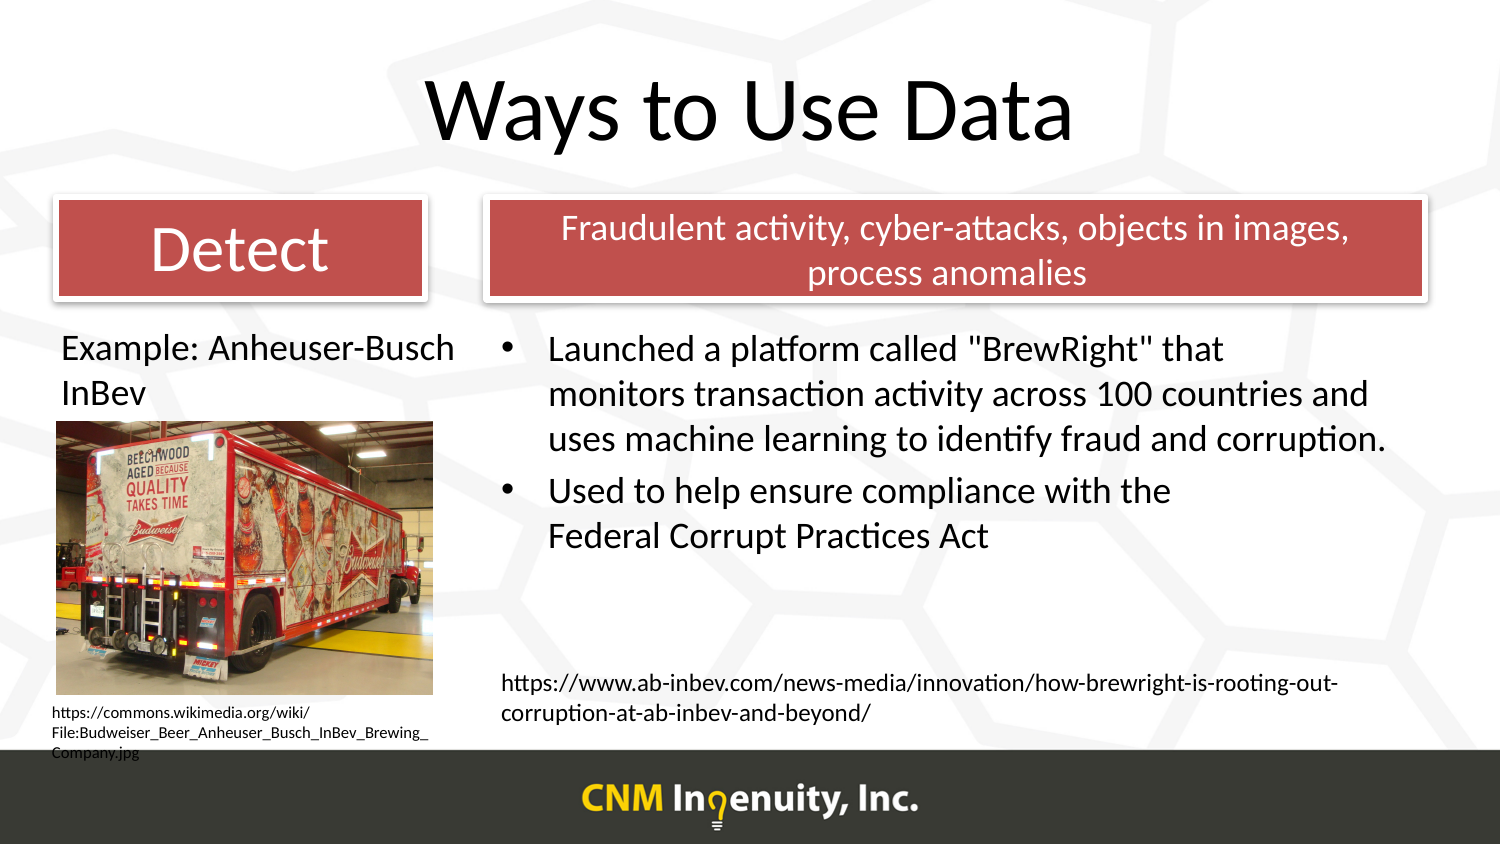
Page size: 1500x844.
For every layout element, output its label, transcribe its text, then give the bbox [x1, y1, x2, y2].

title Ways to Use Data [75, 33, 1425, 175]
text_box Launched a platform called "BrewRight" that monitors transaction activity across 100 countries and uses machine learning to identify fraud and corruption. Used to help ensure compliance with the Federal Corrupt Practices Act https://www.ab-inbev.com/news-media/innovation/how-brewright-is-rooting-out-corruption-at-ab-inbev-and-beyond/ [486, 316, 1424, 844]
text_box Example: Anheuser-Busch InBev [46, 315, 497, 421]
text_box https://commons.wikimedia.org/wiki/File:Budweiser_Beer_Anheuser_Busch_InBev_Brewing_Company.jpg [36, 694, 445, 770]
text_box Fraudulent activity, cyber-attacks, objects in images, process anomalies [486, 197, 1426, 300]
picture [0, 0, 1500, 844]
list Detect [56, 196, 425, 300]
